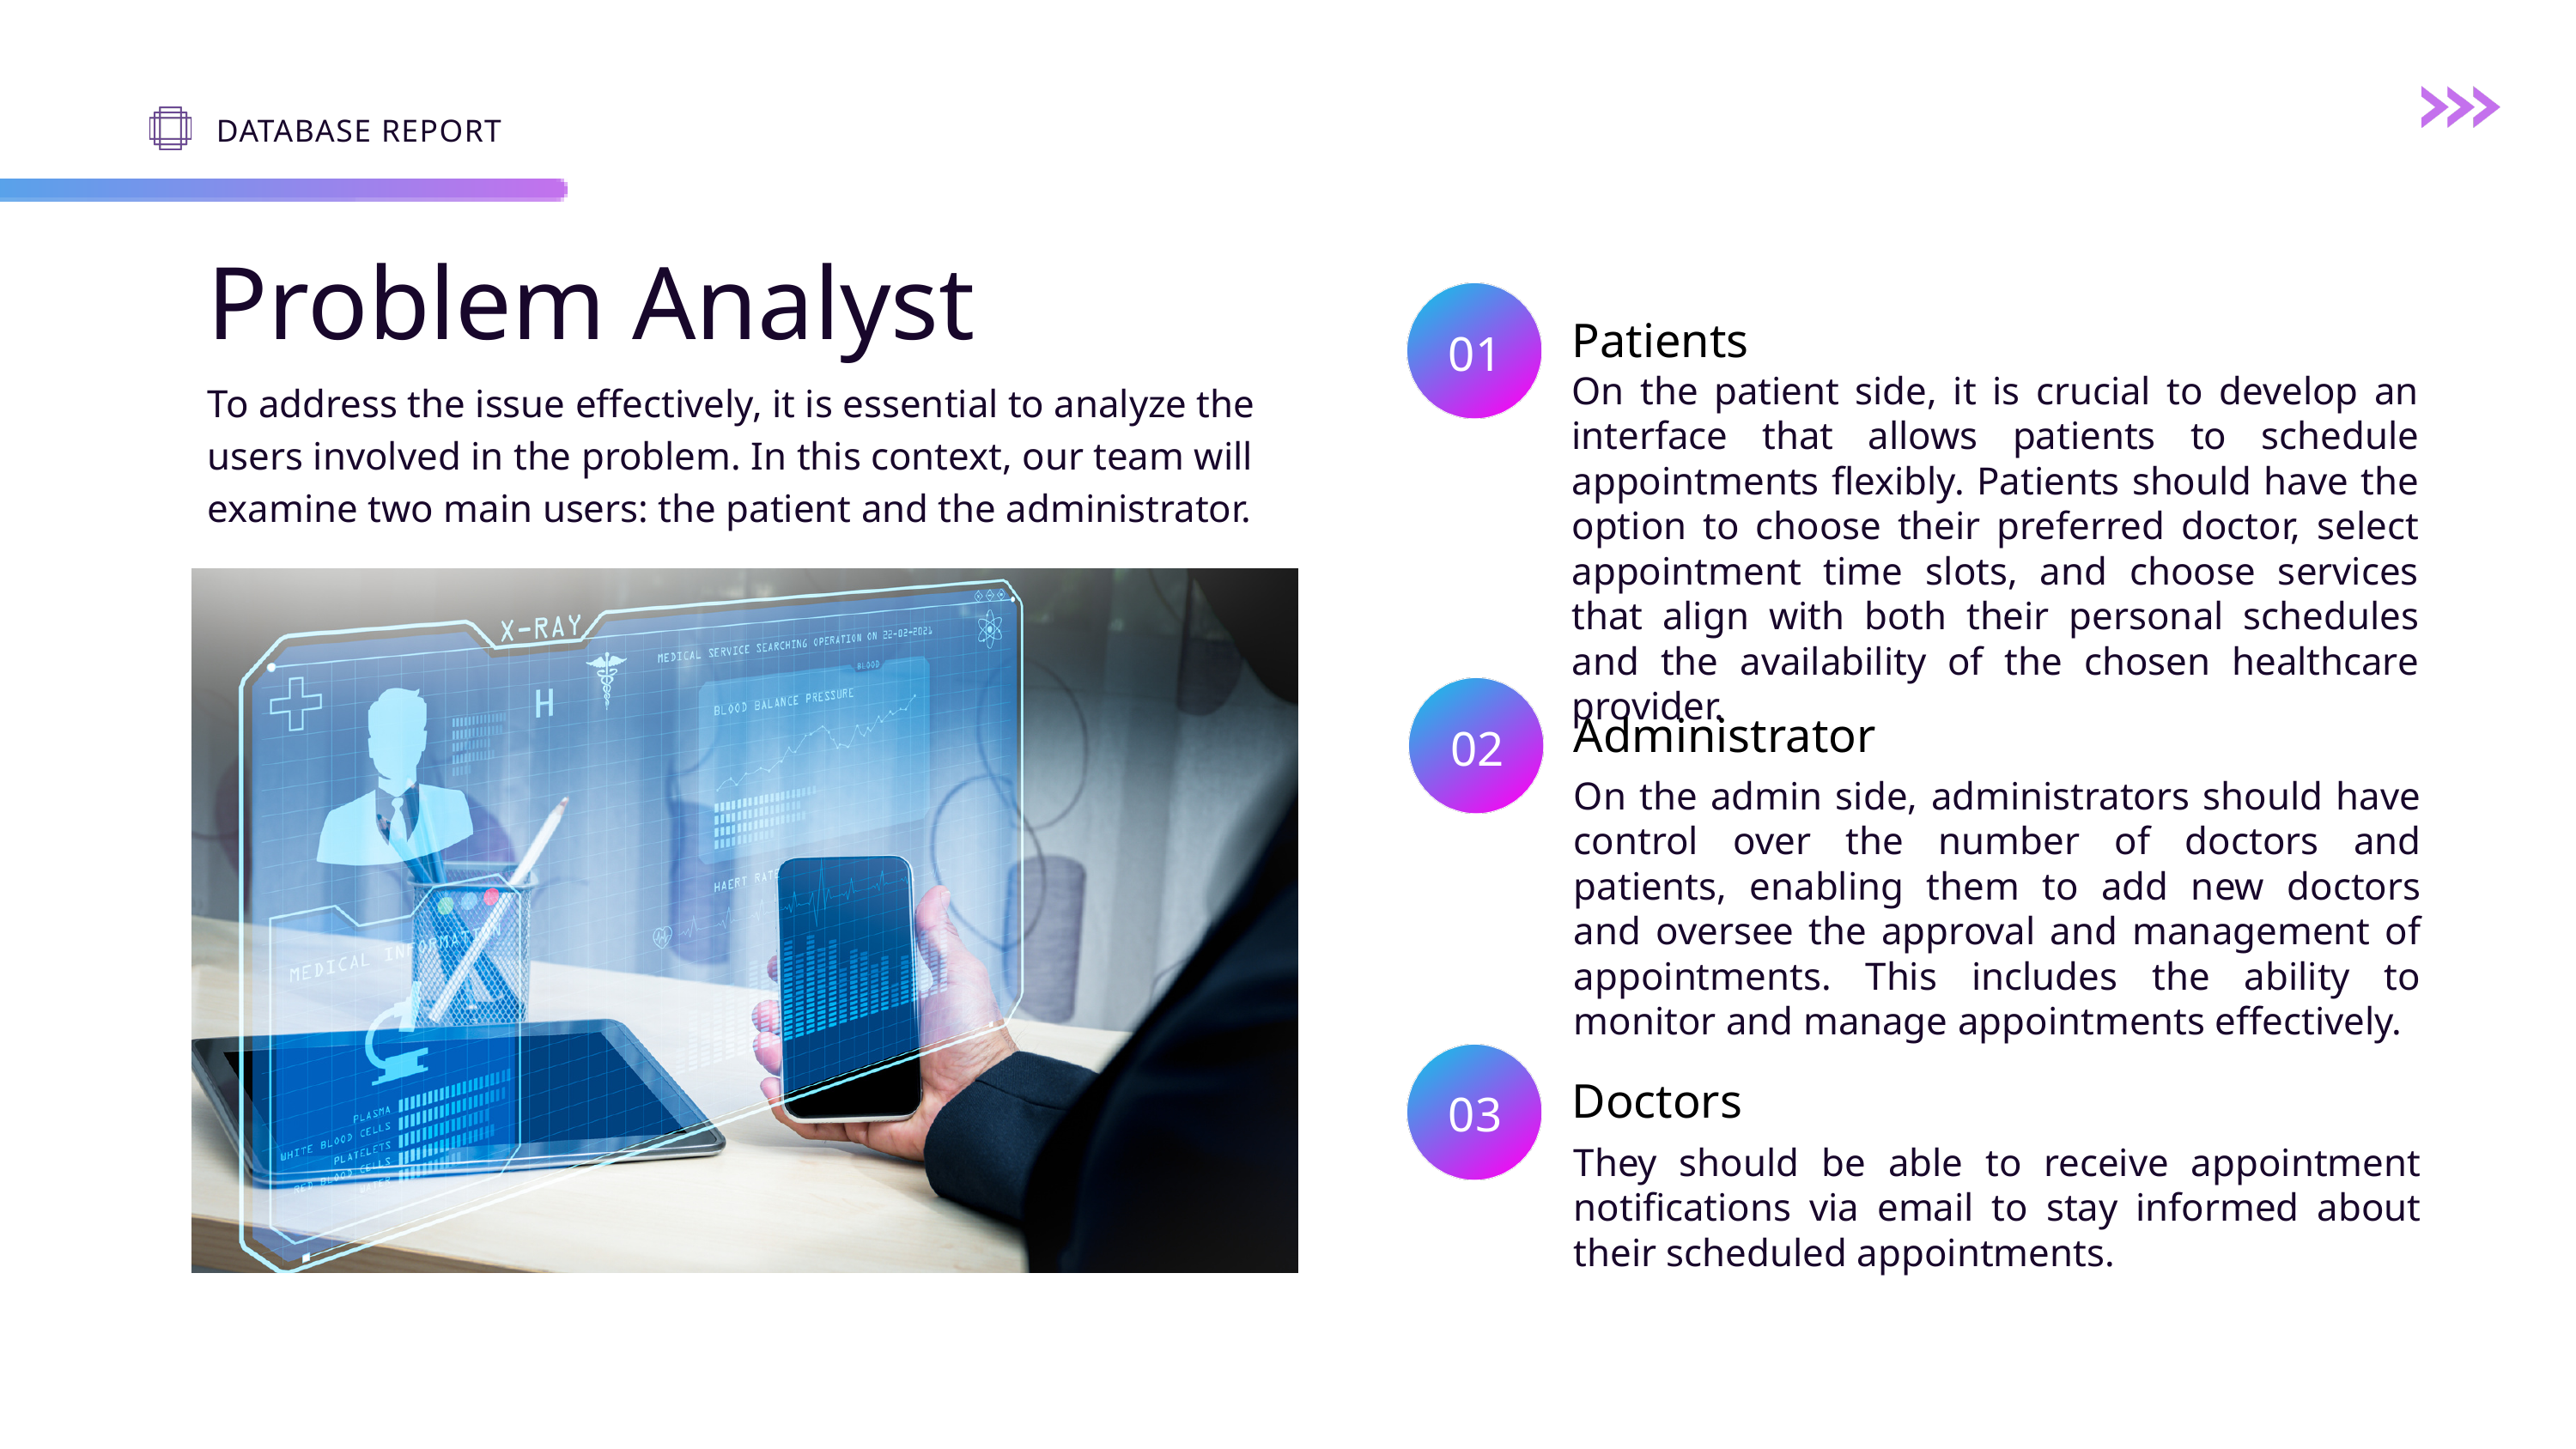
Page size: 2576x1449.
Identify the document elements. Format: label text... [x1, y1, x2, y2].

text_box To address the issue effectively, it is essential to analyze the users involved in the problem. In this context, our team will examine two main users: the patient and the administrator. [207, 372, 1315, 530]
text_box Problem Analyst [207, 238, 1315, 372]
text_box [149, 106, 192, 150]
text_box DATABASE REPORT [216, 114, 644, 149]
text_box Doctors [1571, 1056, 2357, 1128]
text_box 01 [1408, 314, 1542, 381]
text_box [2421, 86, 2500, 129]
text_box [1408, 677, 1544, 814]
text_box On the admin side, administrators should have control over the number of doctors and patients, enabling them to add new doctors and oversee the approval and management of appointments. This includes the ability to monitor and manage appointments effectively. [1574, 772, 2422, 1043]
text_box [0, 179, 568, 202]
text_box Administrator [1573, 689, 2360, 761]
text_box On the patient side, it is crucial to develop an interface that allows patients to schedule appointments flexibly. Patients should have the option to choose their preferred doctor, select appointment time slots, and choose services that align with both their personal schedules and the availability of the chosen healthcare provider. [1571, 367, 2420, 728]
text_box [191, 568, 1298, 1273]
text_box [1406, 282, 1542, 419]
text_box 03 [1408, 1076, 1542, 1142]
text_box [1406, 1044, 1542, 1180]
text_box Patients [1571, 294, 2357, 367]
text_box 02 [1410, 709, 1544, 776]
text_box They should be able to receive appointment notifications via email to stay informed about their scheduled appointments. [1574, 1138, 2422, 1274]
